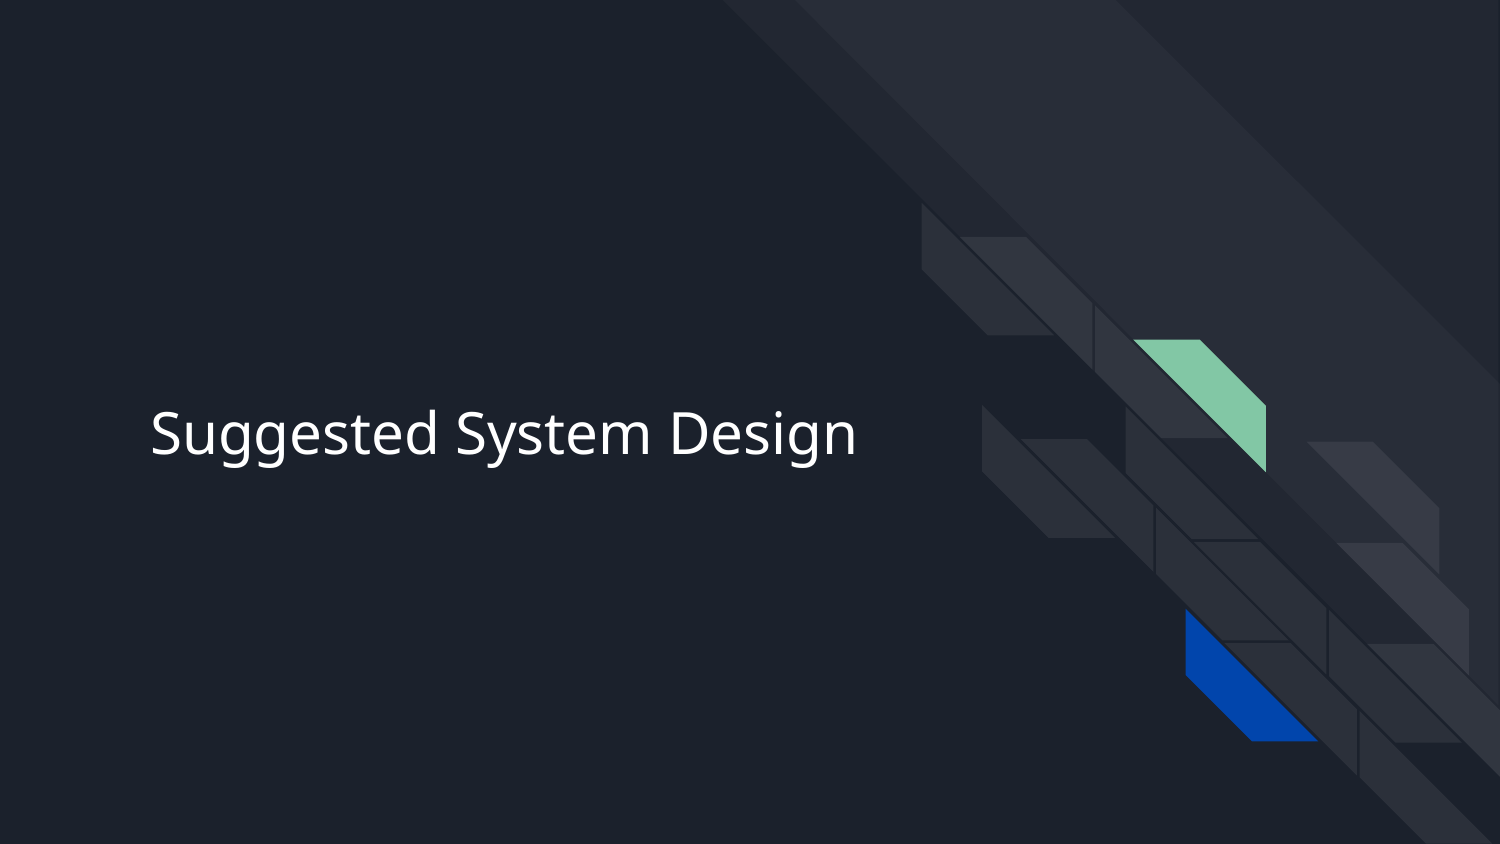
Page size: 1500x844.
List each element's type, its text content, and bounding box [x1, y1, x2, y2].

title Suggested System Design [135, 336, 939, 526]
